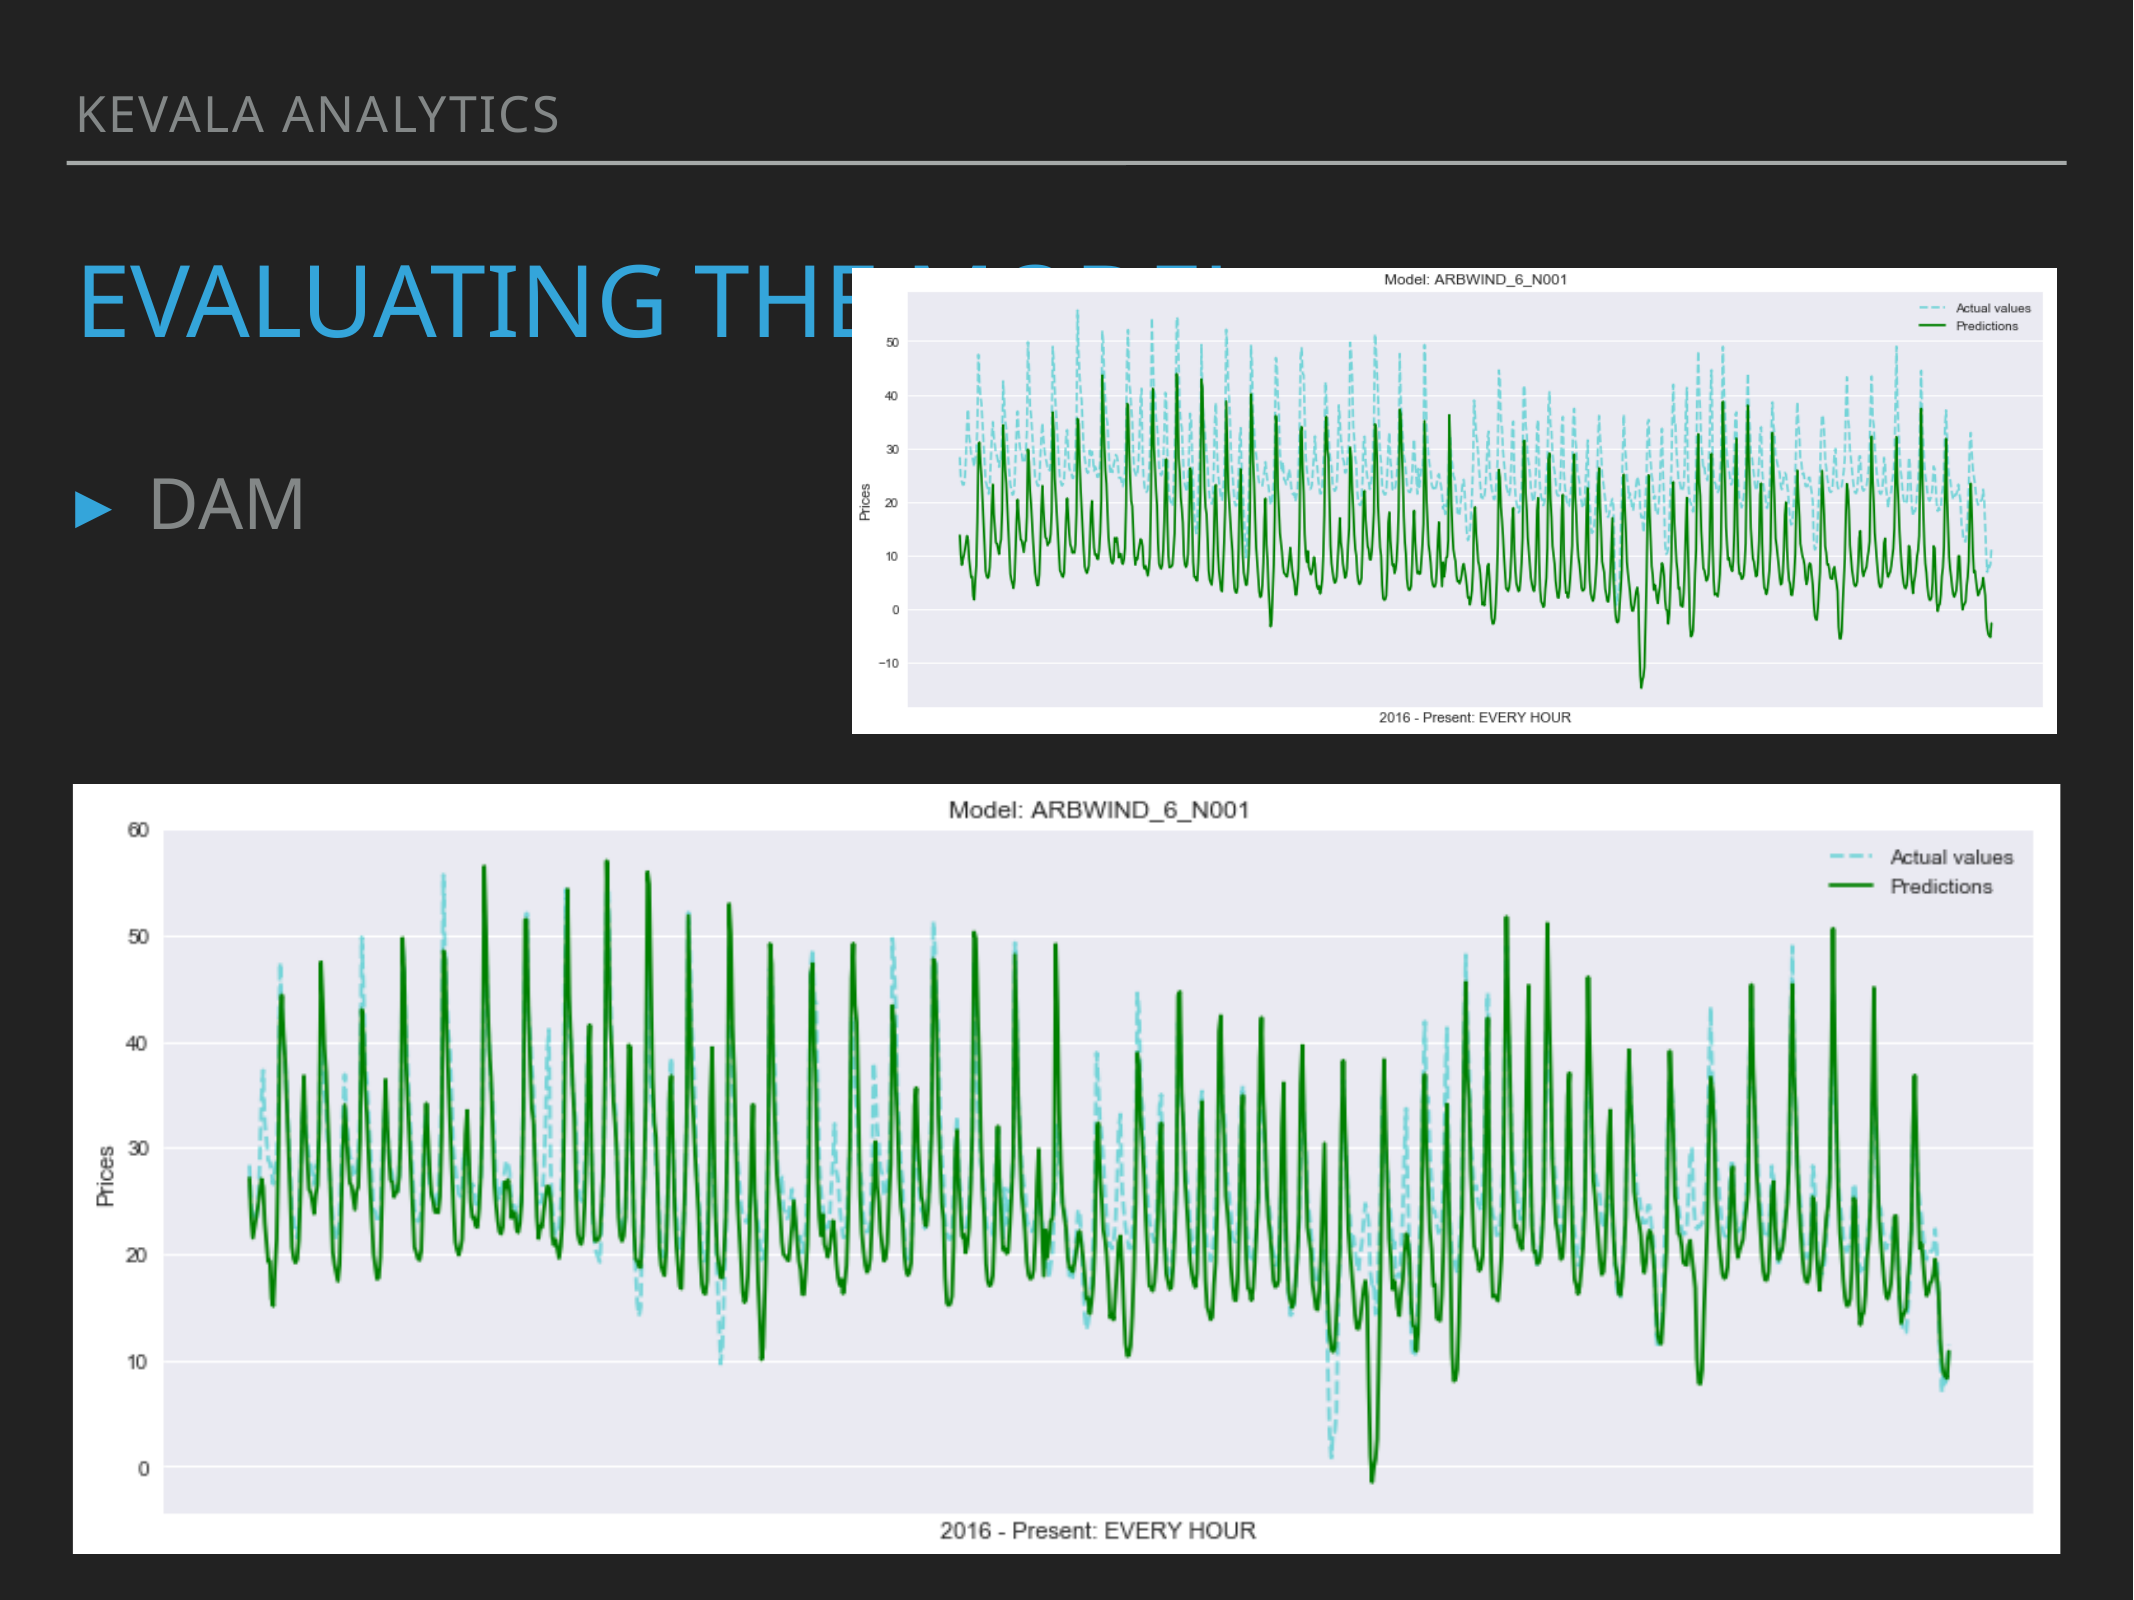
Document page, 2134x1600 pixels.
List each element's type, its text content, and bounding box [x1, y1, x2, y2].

picture [72, 784, 2061, 1554]
list kevala analytics [66, 74, 1901, 151]
picture [851, 268, 2058, 734]
title Evaluating the model [66, 251, 2068, 372]
list DAM [66, 449, 2068, 1453]
